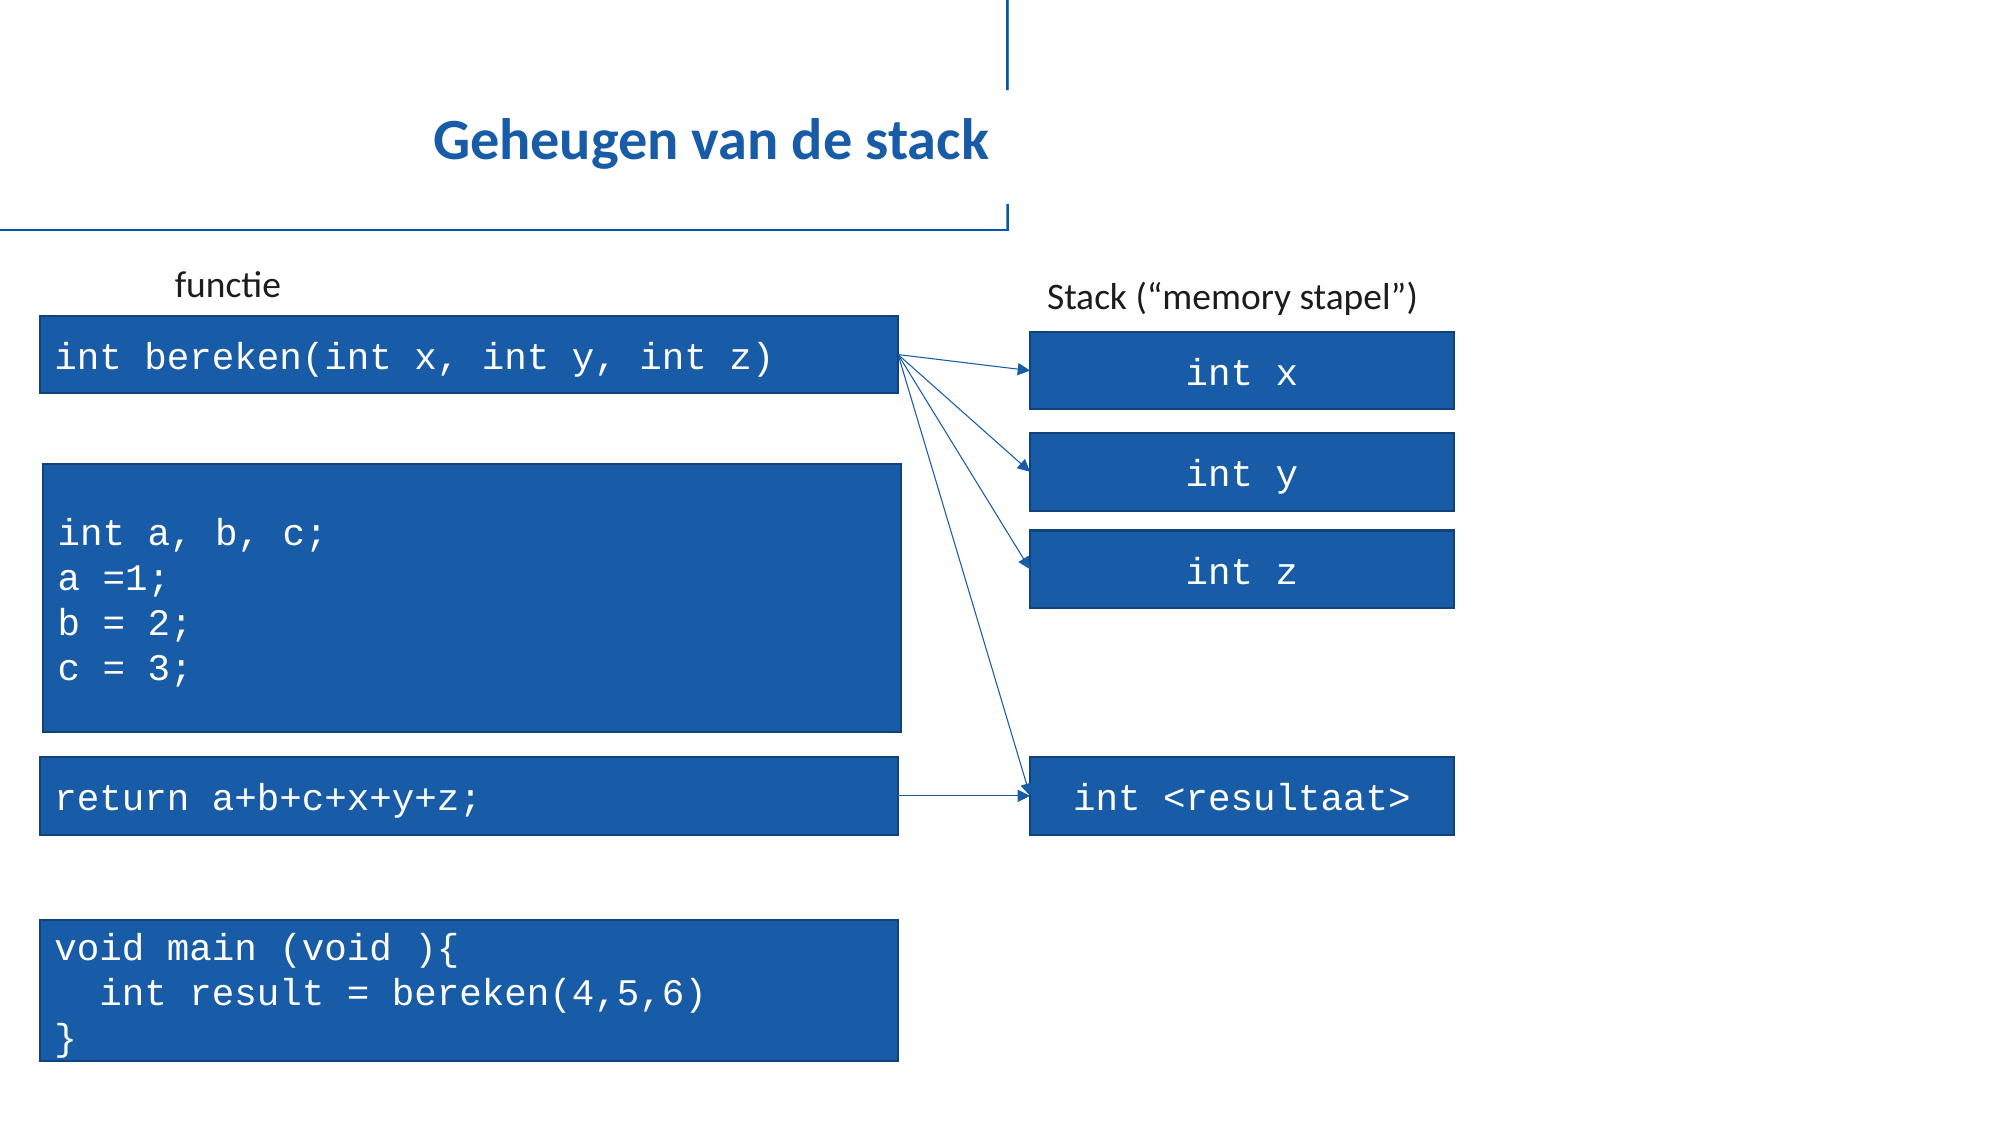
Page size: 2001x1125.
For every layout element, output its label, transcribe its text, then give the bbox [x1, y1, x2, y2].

text_box void main (void ){ int result = bereken(4,5,6) } [39, 919, 899, 1062]
text_box int y [1031, 432, 1455, 512]
text_box int z [1031, 529, 1455, 609]
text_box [898, 354, 1031, 570]
text_box int x [1029, 331, 1455, 410]
title Geheugen van de stack [433, 112, 1842, 169]
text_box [898, 570, 1031, 796]
text_box functie [159, 252, 297, 313]
picture [0, 0, 1009, 231]
text_box int a, b, c; a =1; b = 2; c = 3; [42, 463, 898, 733]
text_box return a+b+c+x+y+z; [39, 756, 899, 836]
text_box Stack (“memory stapel”) [1032, 264, 1433, 325]
text_box int <resultaat> [1029, 756, 1455, 836]
text_box int bereken(int x, int y, int z) [39, 315, 899, 394]
